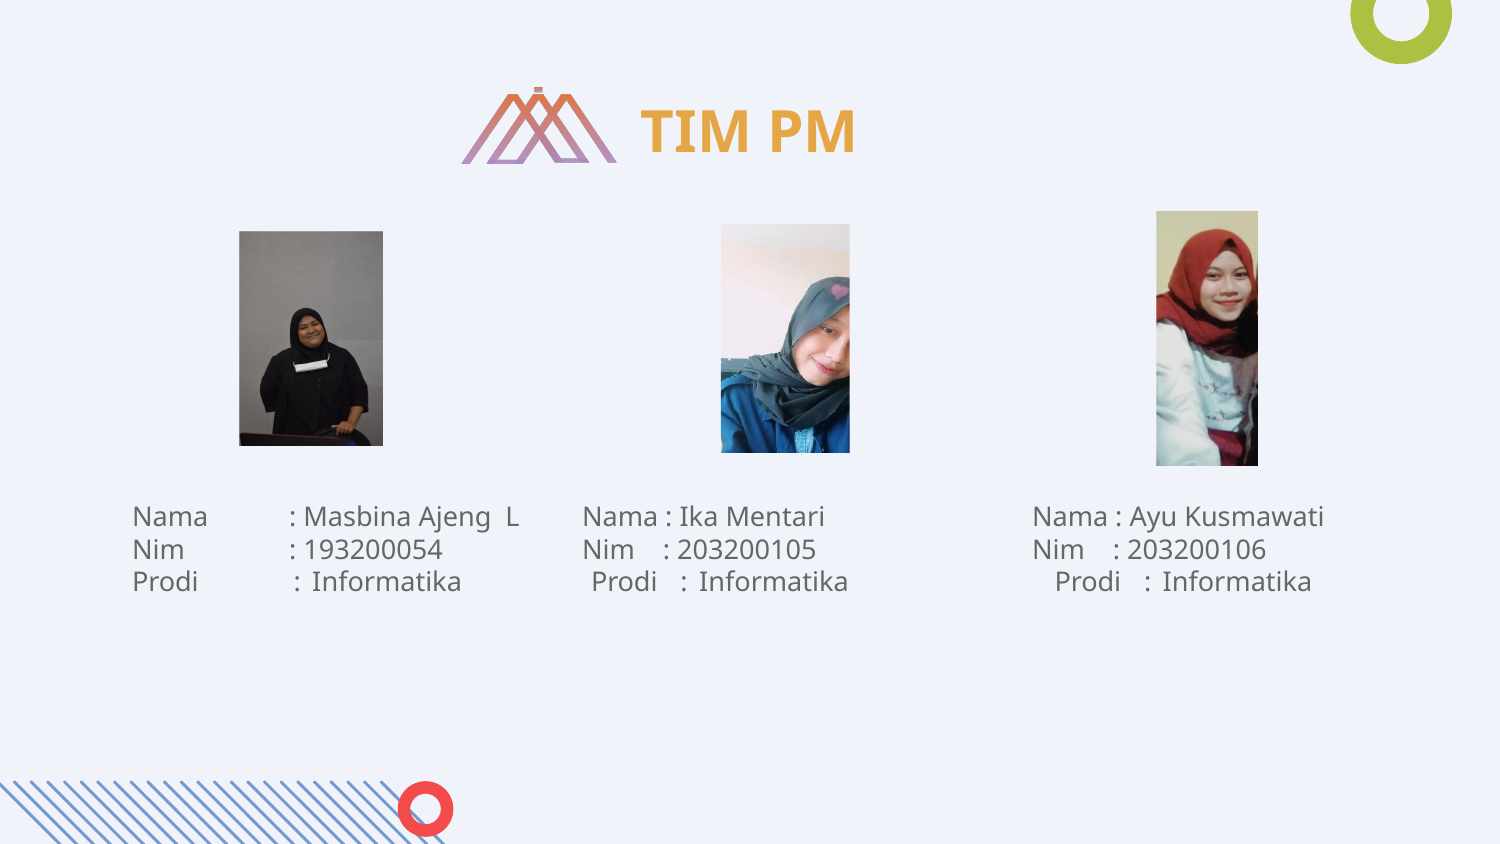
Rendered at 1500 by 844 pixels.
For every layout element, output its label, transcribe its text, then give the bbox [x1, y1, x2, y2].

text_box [0, 780, 625, 844]
picture [461, 87, 618, 166]
picture [720, 224, 850, 453]
picture [203, 232, 418, 446]
list Nama : Masbina Ajeng L Nama : Ika Mentari Nama : Ayu Kusmawati Nim : 193200054 Nim : 203200105 Nim : 203200106 Prodi : Informatika Prodi : Informatika Prodi : Informatika [116, 197, 1383, 758]
picture [1156, 210, 1259, 467]
text_box [1350, 0, 1453, 65]
title TIM PM [116, 79, 1383, 174]
